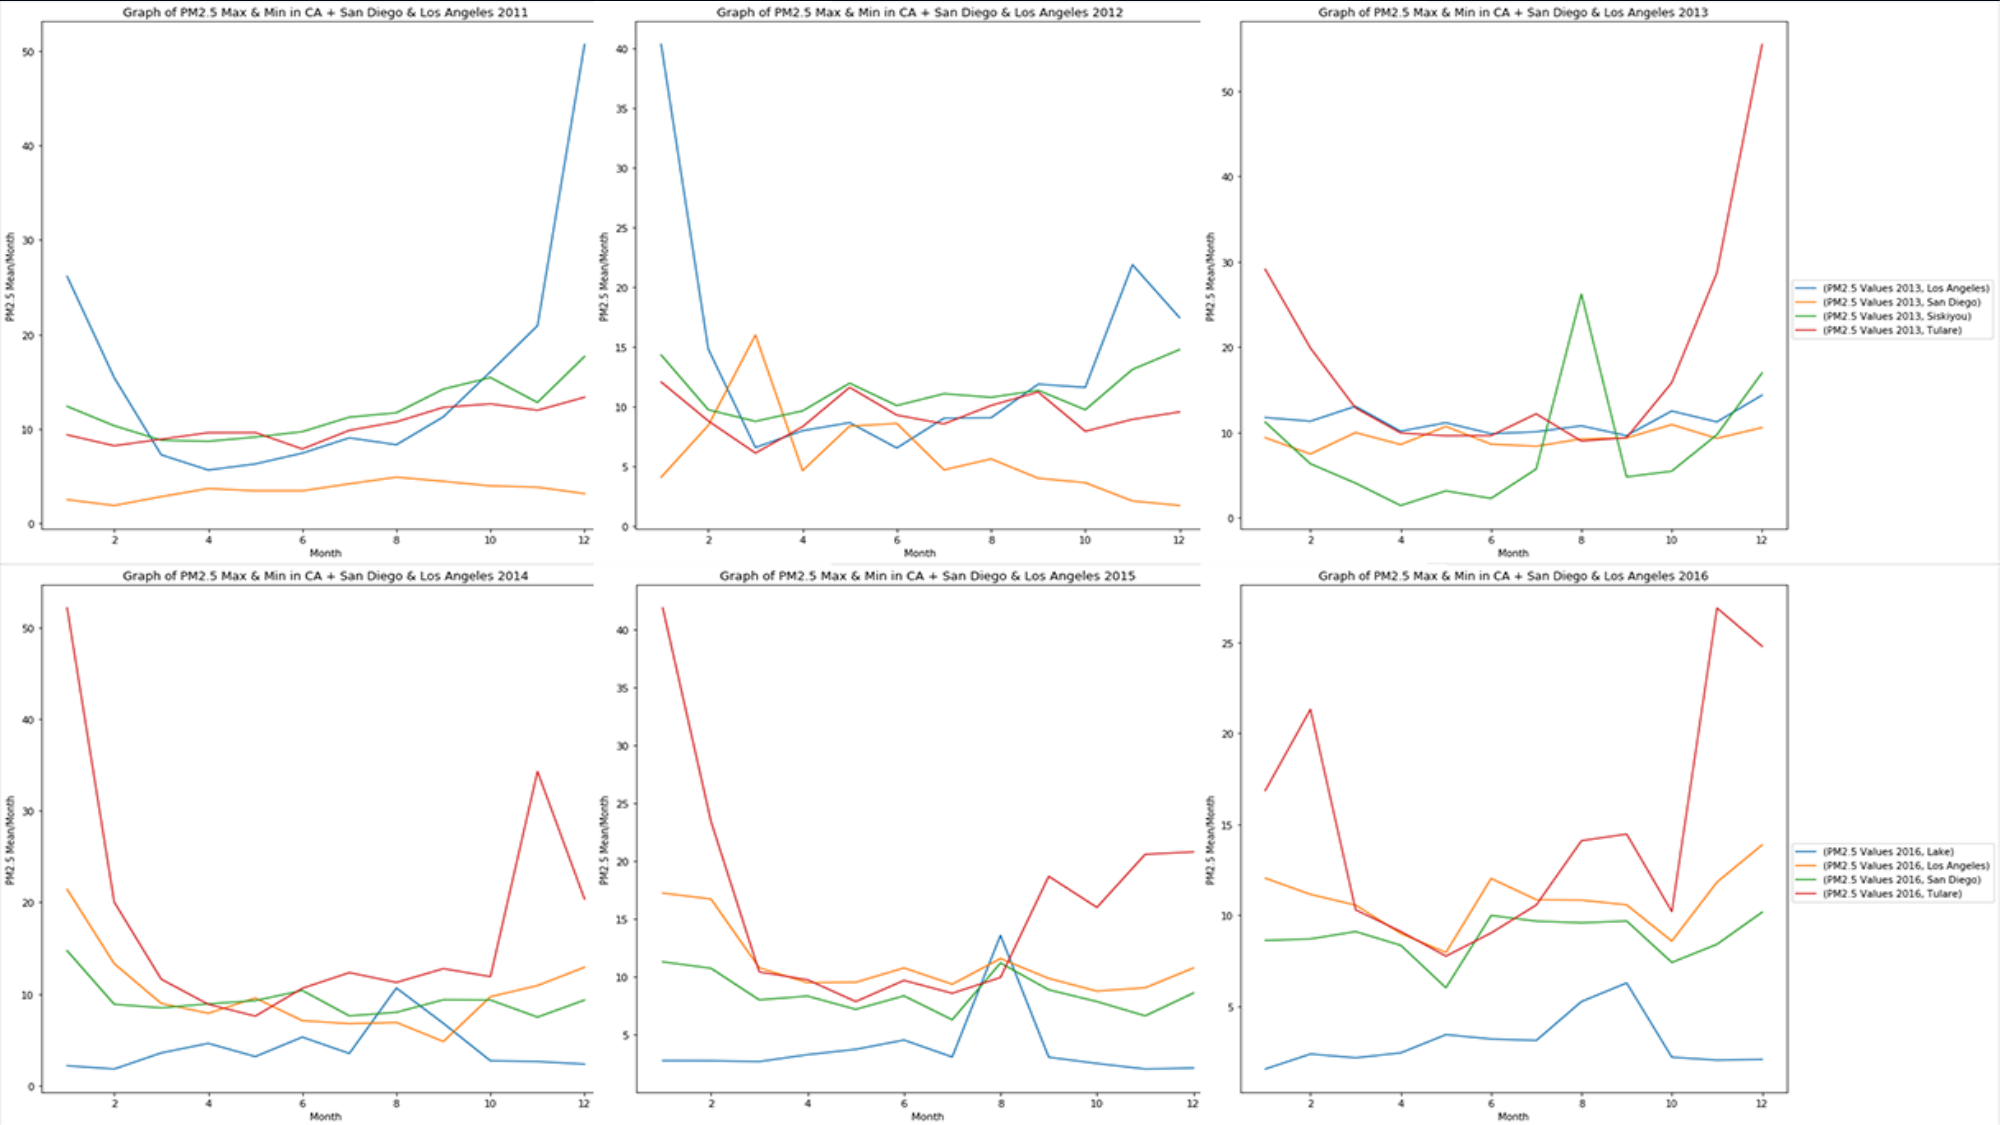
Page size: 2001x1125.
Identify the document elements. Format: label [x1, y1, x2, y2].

list [0, 1, 2000, 1125]
